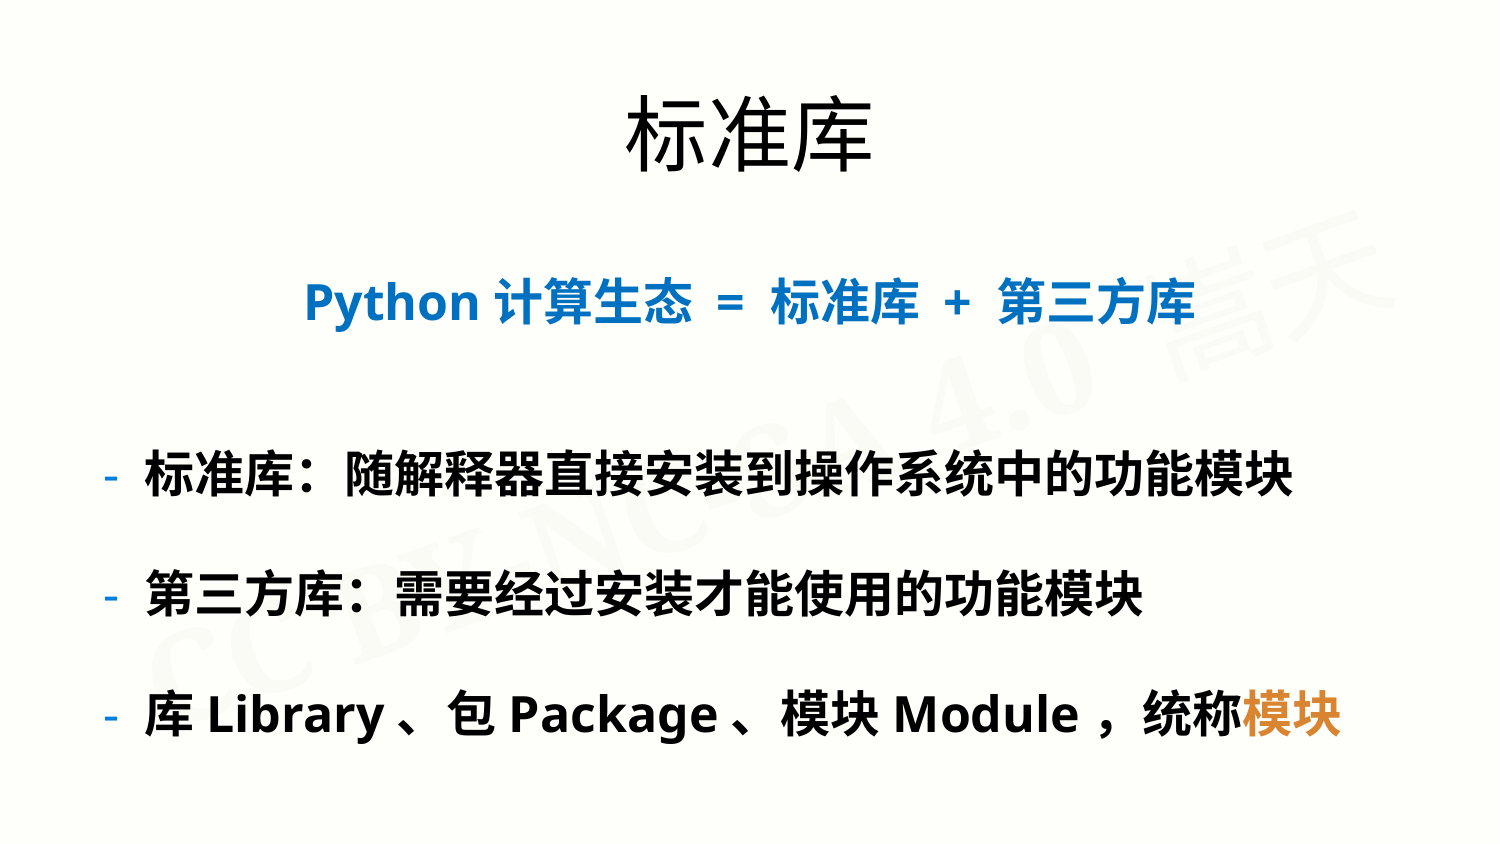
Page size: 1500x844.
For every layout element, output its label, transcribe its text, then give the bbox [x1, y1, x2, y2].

text_box Python计算生态 = 标准库 + 第三方库 [0, 232, 1500, 338]
text_box - 标准库：随解释器直接安装到操作系统中的功能模块 - 第三方库：需要经过安装才能使用的功能模块 - 库Library、包Package、模块Module，统称模块 [88, 374, 1459, 750]
text_box 标准库 [0, 79, 1500, 211]
